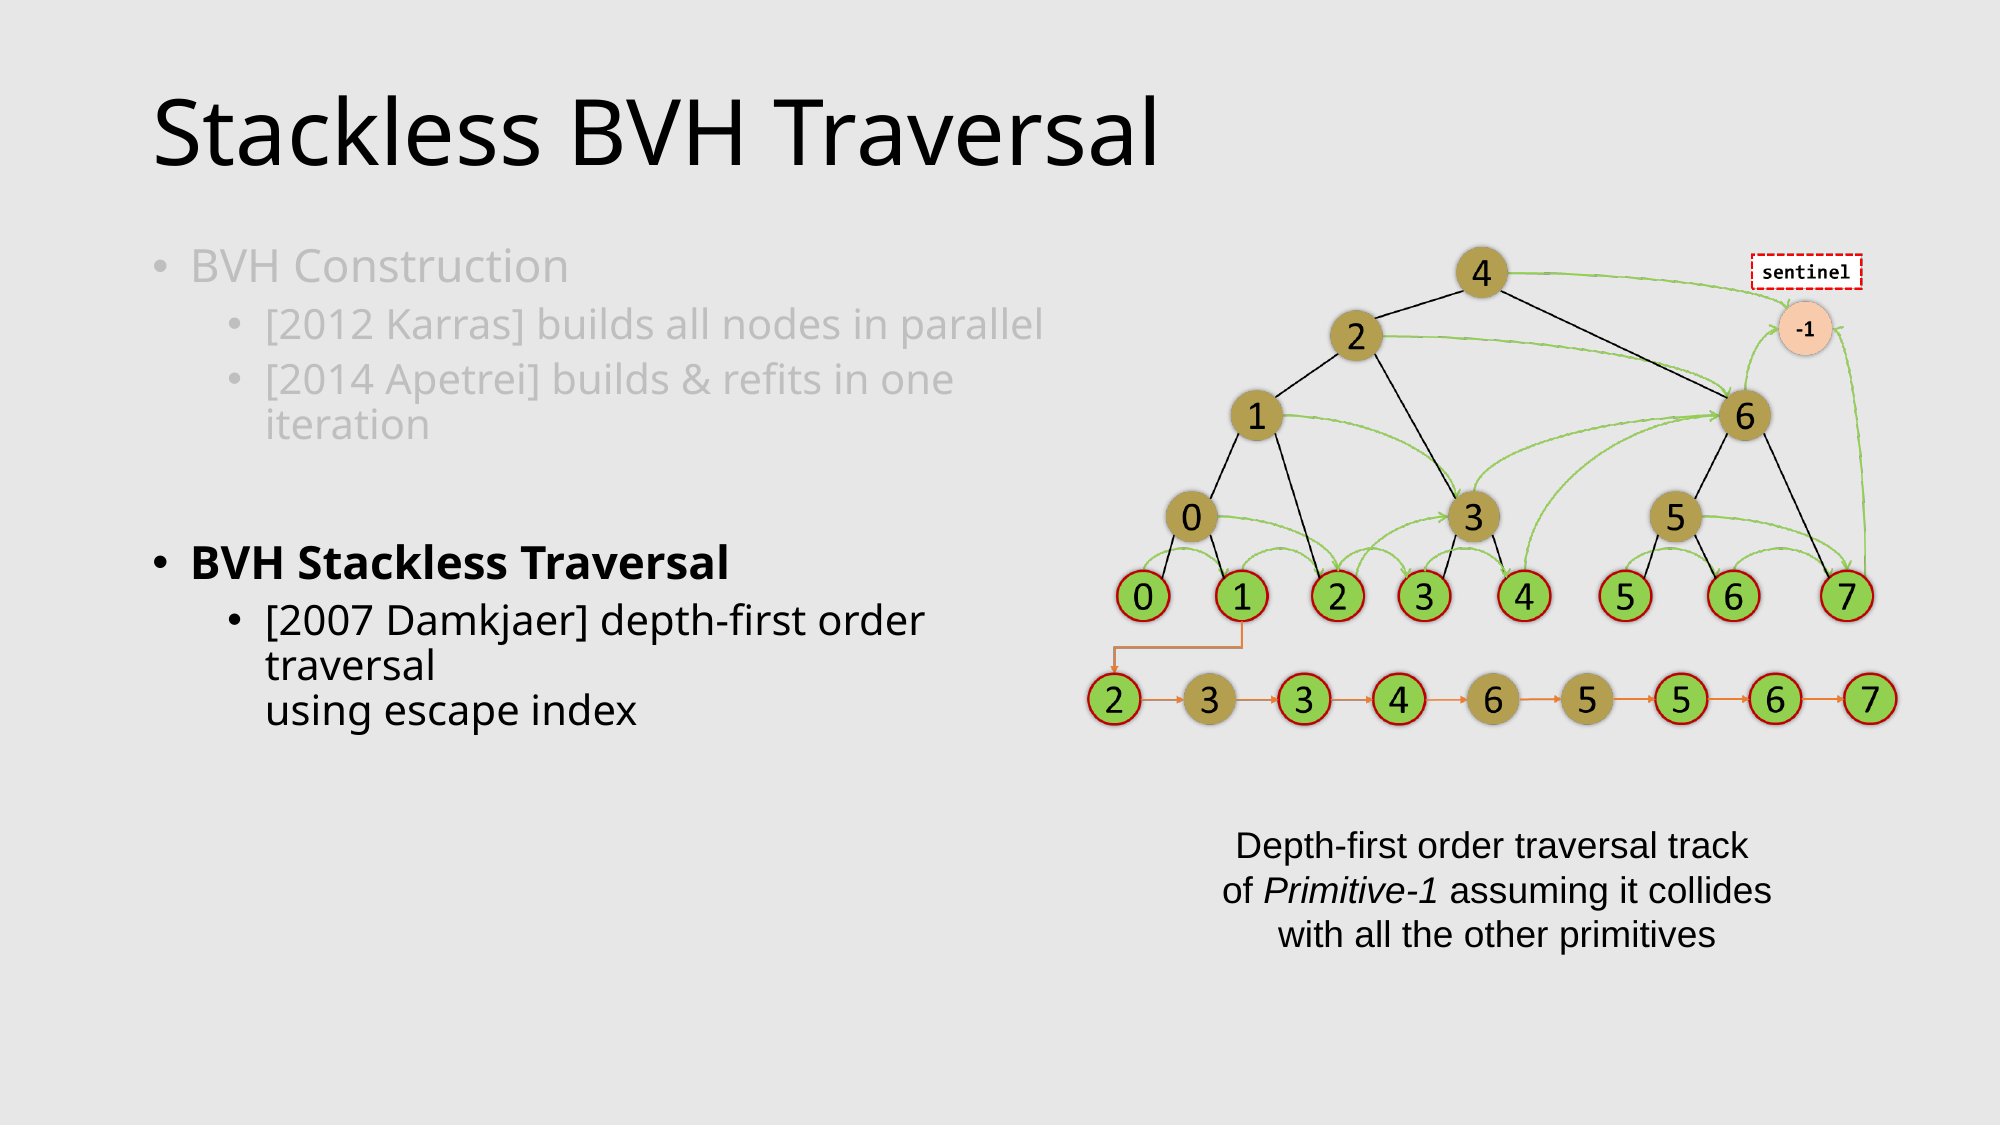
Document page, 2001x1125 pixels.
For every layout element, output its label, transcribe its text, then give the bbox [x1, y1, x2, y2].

text_box Depth-first order traversal track of Primitive-1 assuming it collides with all the other primitives [1114, 814, 1881, 964]
title Stackless BVH Traversal [137, 59, 1863, 212]
picture [1079, 235, 1905, 748]
list BVH Construction [2012 Karras] builds all nodes in parallel [2014 Apetrei] builds & refits in one iteration BVH Stackless Traversal [2007 Damkjaer] depth-first order traversal using escape index [137, 235, 1115, 976]
